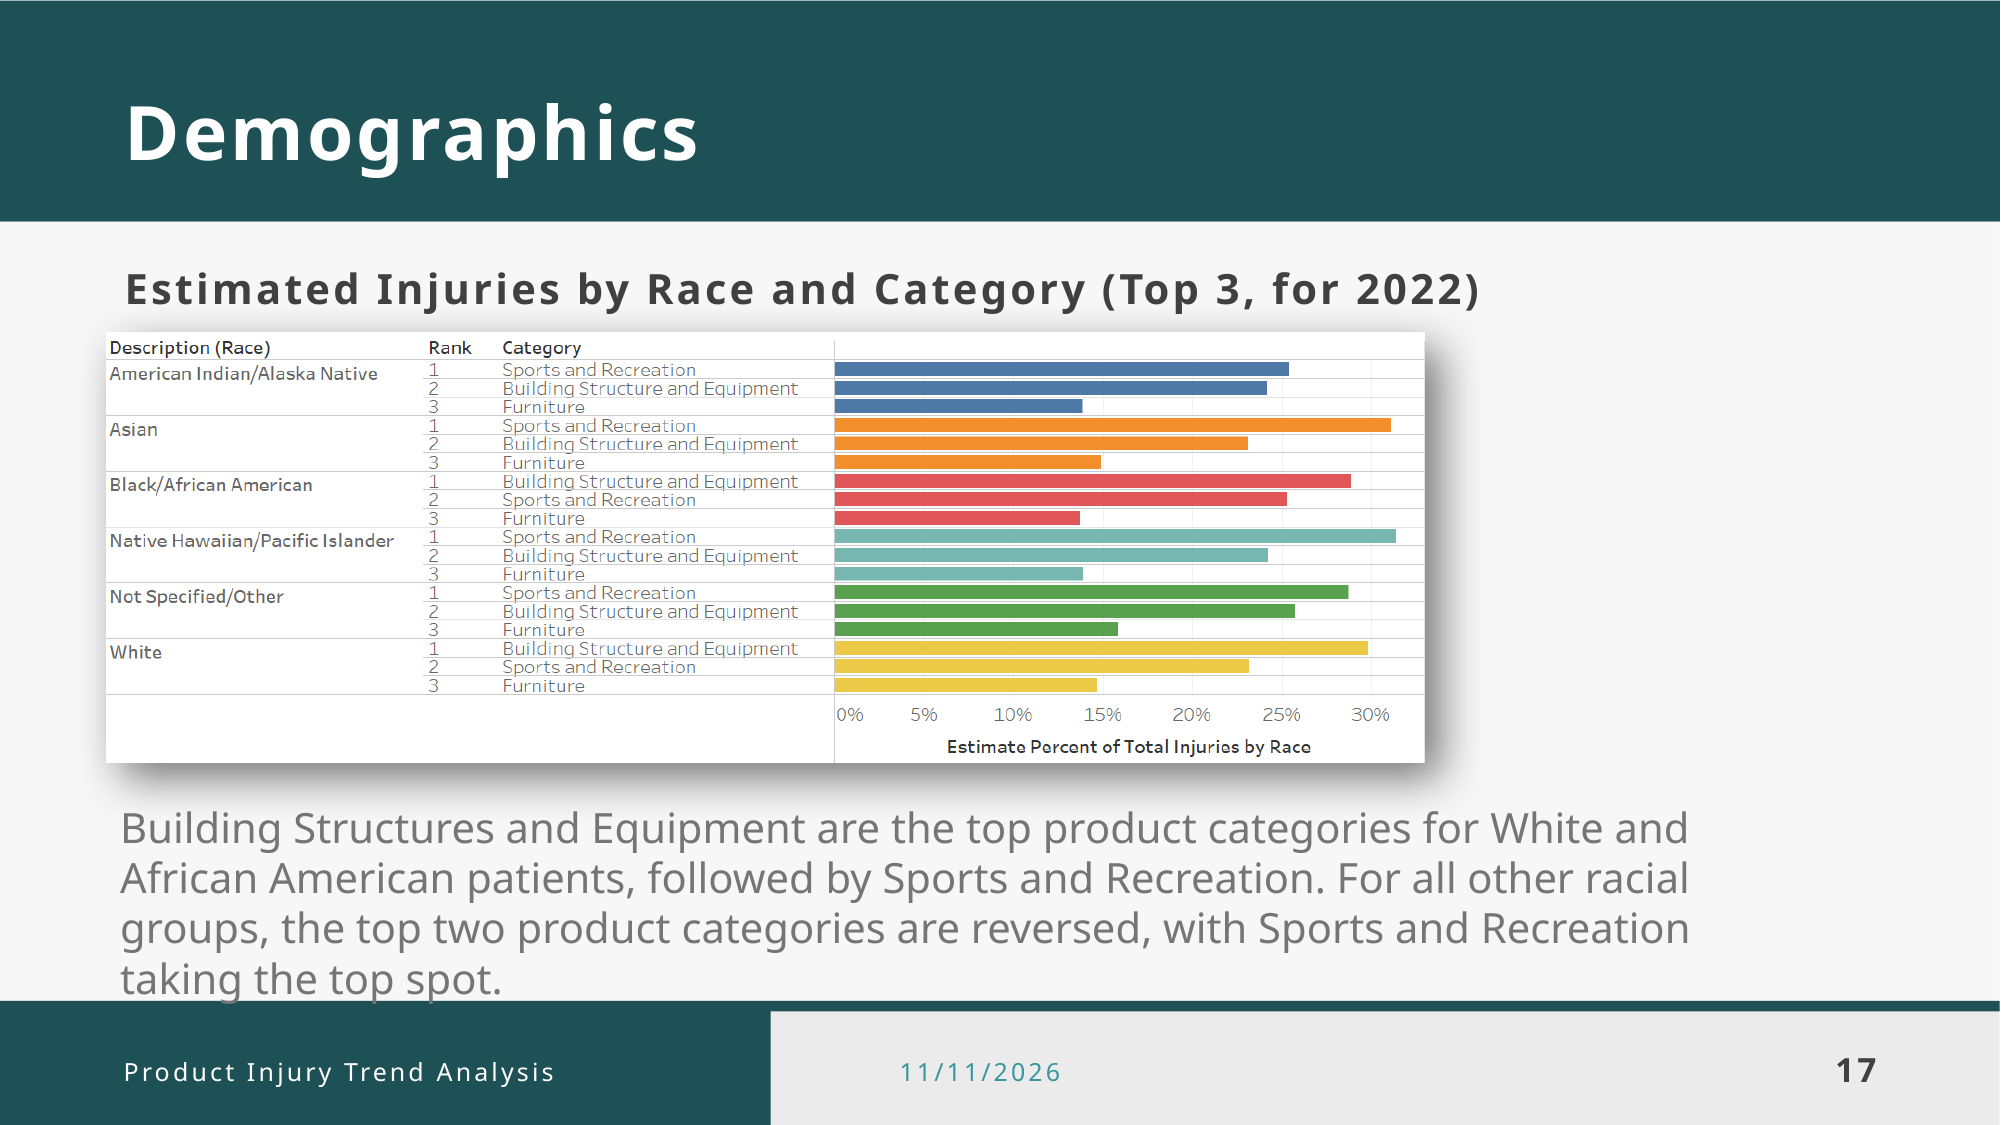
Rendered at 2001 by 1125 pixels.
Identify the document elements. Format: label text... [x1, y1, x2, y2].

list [106, 332, 1426, 764]
list Estimated Injuries by Race and Category (Top 3, for 2022) [106, 224, 1771, 302]
footer Product Injury Trend Analysis [105, 1035, 668, 1110]
text_box Building Structures and Equipment are the top product categories for White and African American patients, followed by Sports and Recreation. For all other racial groups, the top two product categories are reversed, with Sports and Recreation taking the top spot. [105, 794, 1771, 1010]
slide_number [881, 1035, 1442, 1110]
slide_number 17 [1733, 1035, 1895, 1110]
title Demographics [106, 29, 1895, 184]
